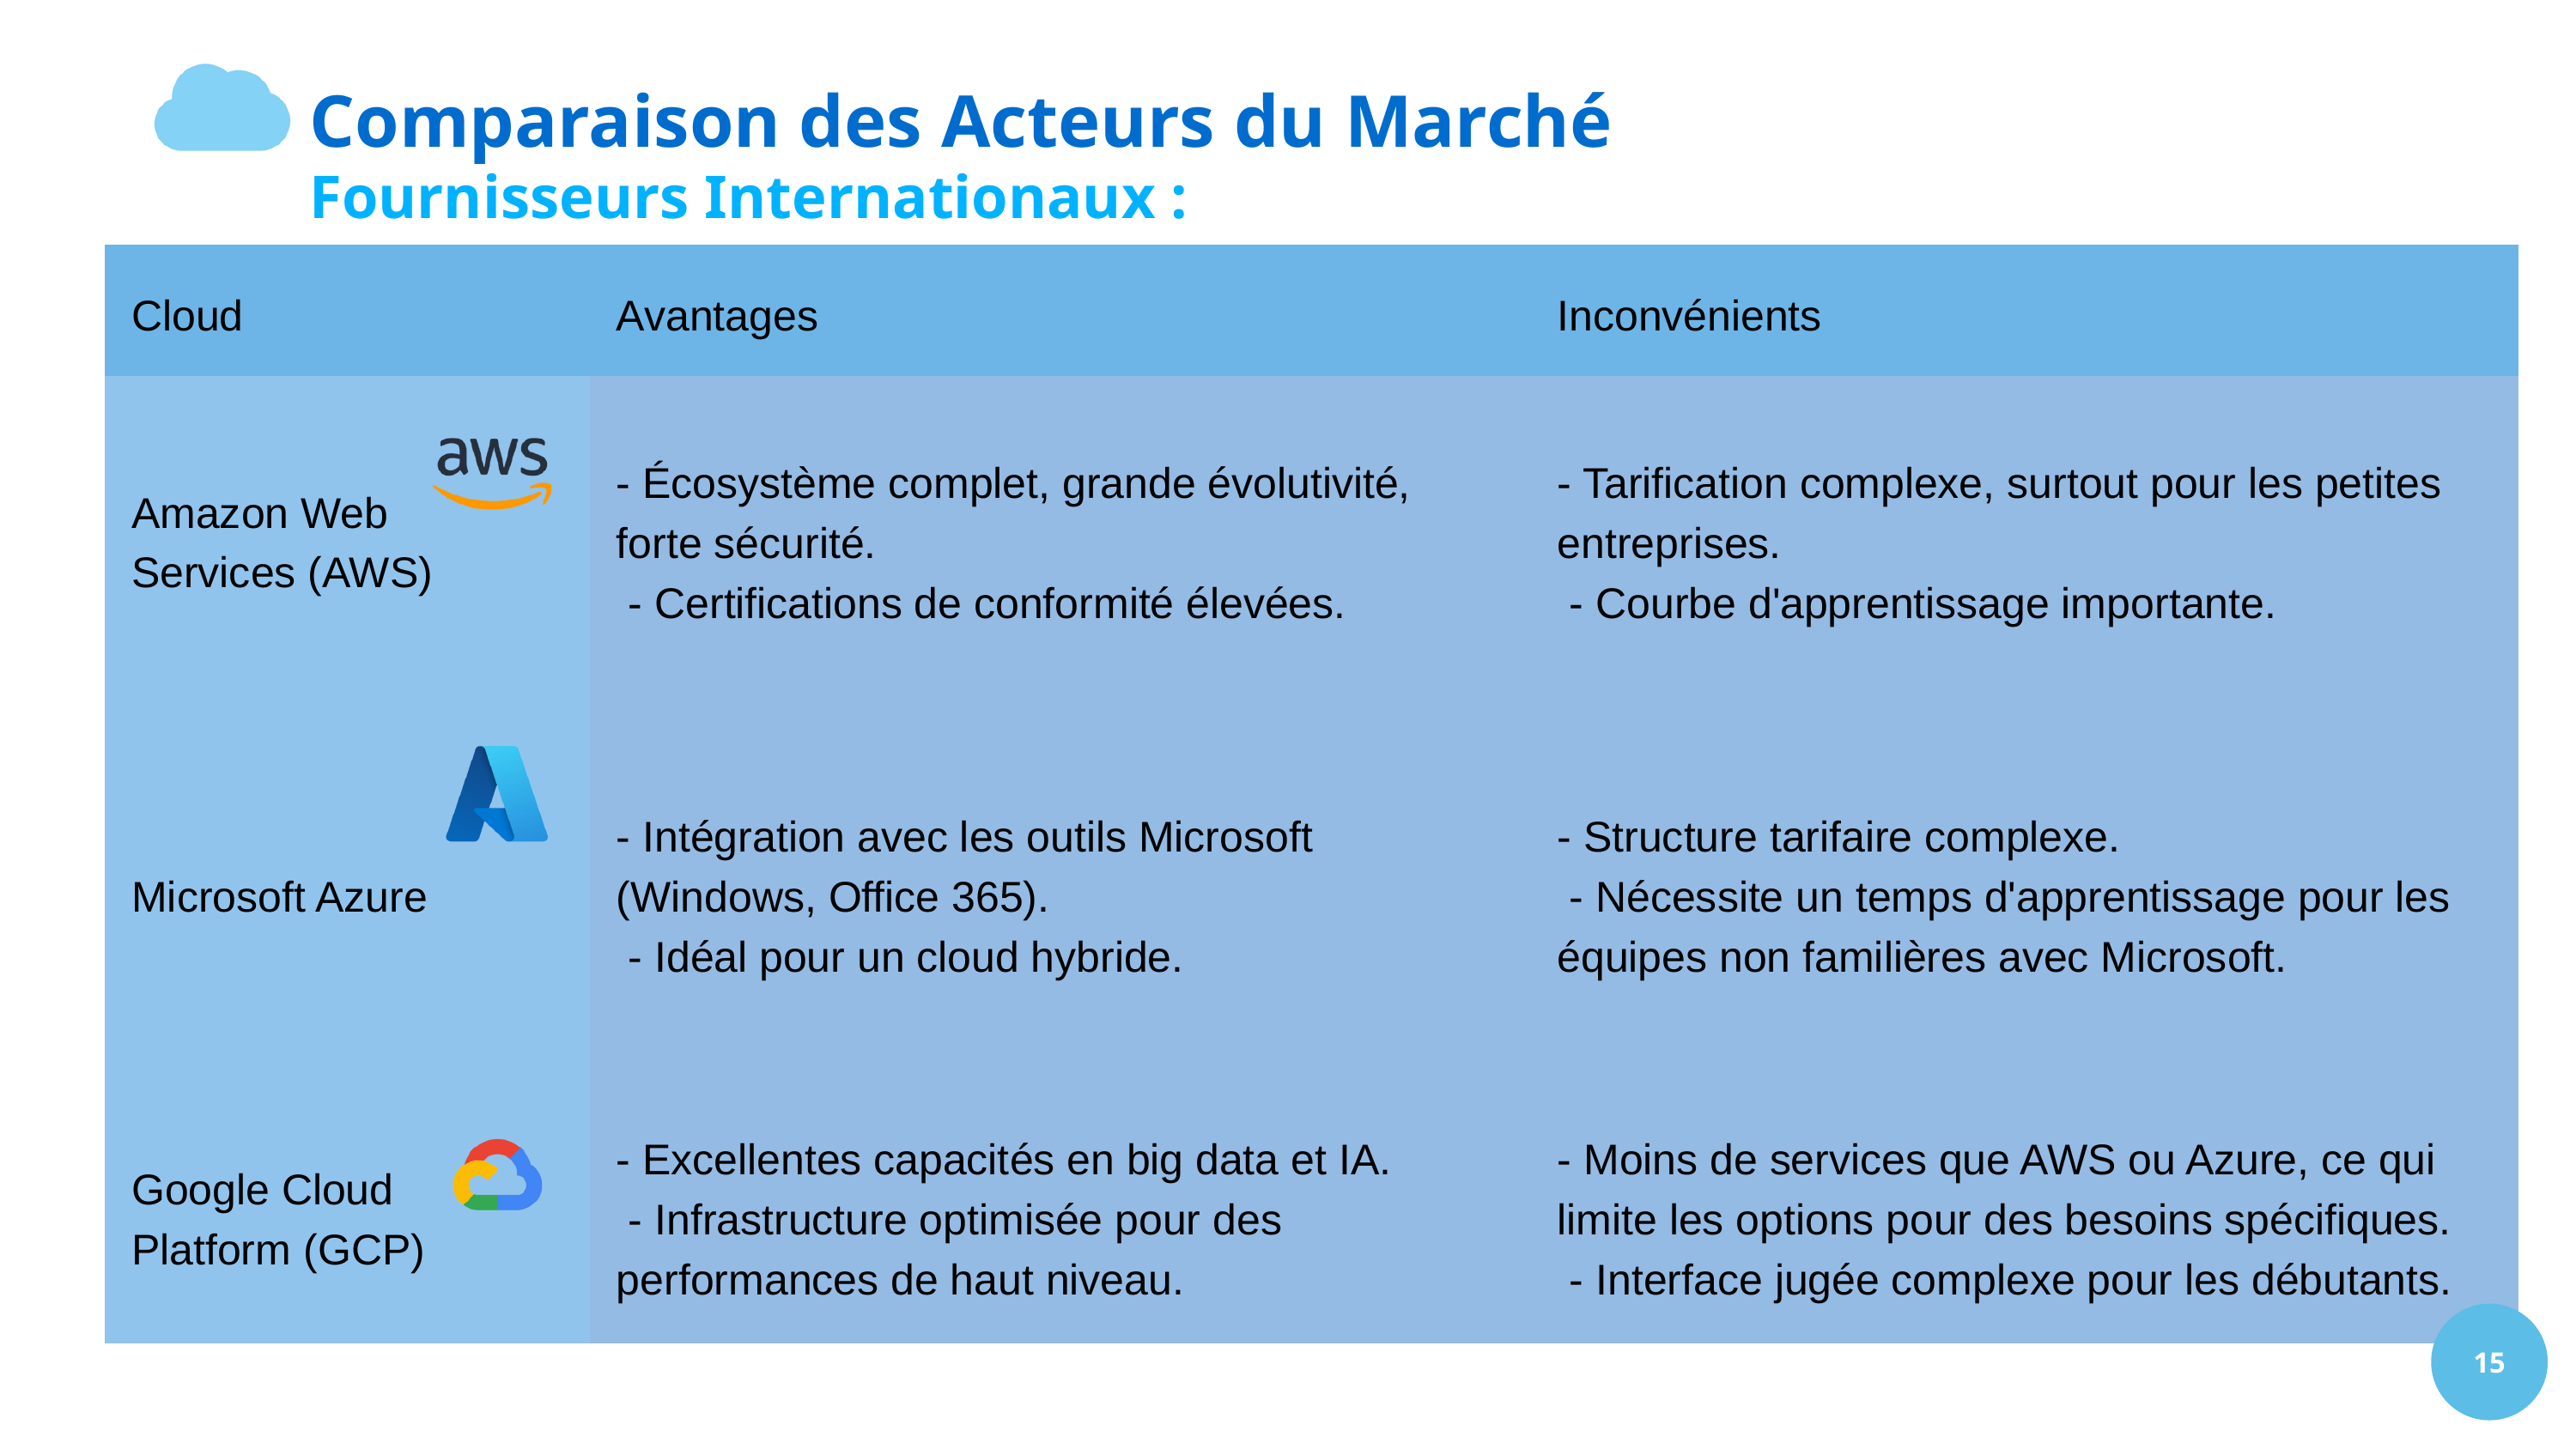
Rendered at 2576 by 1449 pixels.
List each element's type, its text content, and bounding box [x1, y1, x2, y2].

text_box Comparaison des Acteurs du Marché [309, 61, 2518, 162]
table_header Avantages [590, 245, 1531, 376]
table_cell - Excellentes capacités en big data et IA. - Infrastructure optimisée pour des performances de haut niveau. [590, 1084, 1531, 1343]
text_box [432, 433, 552, 513]
table_header Inconvénients [1531, 245, 2518, 376]
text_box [2431, 1303, 2549, 1421]
text_box Fournisseurs Internationaux : [309, 177, 2199, 230]
table_cell Microsoft Azure [105, 698, 590, 1084]
text_box [441, 738, 552, 849]
table_cell - Moins de services que AWS ou Azure, ce qui limite les options pour des besoins spécifiques. - Interface jugée complexe pour les débutants. [1531, 1084, 2518, 1343]
text_box [144, 29, 300, 185]
table_cell - Tarification complexe, surtout pour les petites entreprises. - Courbe d'apprentissage importante. [1531, 376, 2518, 698]
text_box [451, 1129, 543, 1221]
table_cell - Écosystème complet, grande évolutivité, forte sécurité. - Certifications de conformité élevées. [590, 376, 1531, 698]
table_cell - Intégration avec les outils Microsoft (Windows, Office 365). - Idéal pour un cloud hybride. [590, 698, 1531, 1084]
table_header Cloud [105, 245, 590, 376]
table_cell Google Cloud Platform (GCP) [105, 1084, 590, 1343]
table_cell - Structure tarifaire complexe. - Nécessite un temps d'apprentissage pour les équipes non familières avec Microsoft. [1531, 698, 2518, 1084]
table_cell Amazon Web Services (AWS) [105, 376, 590, 698]
